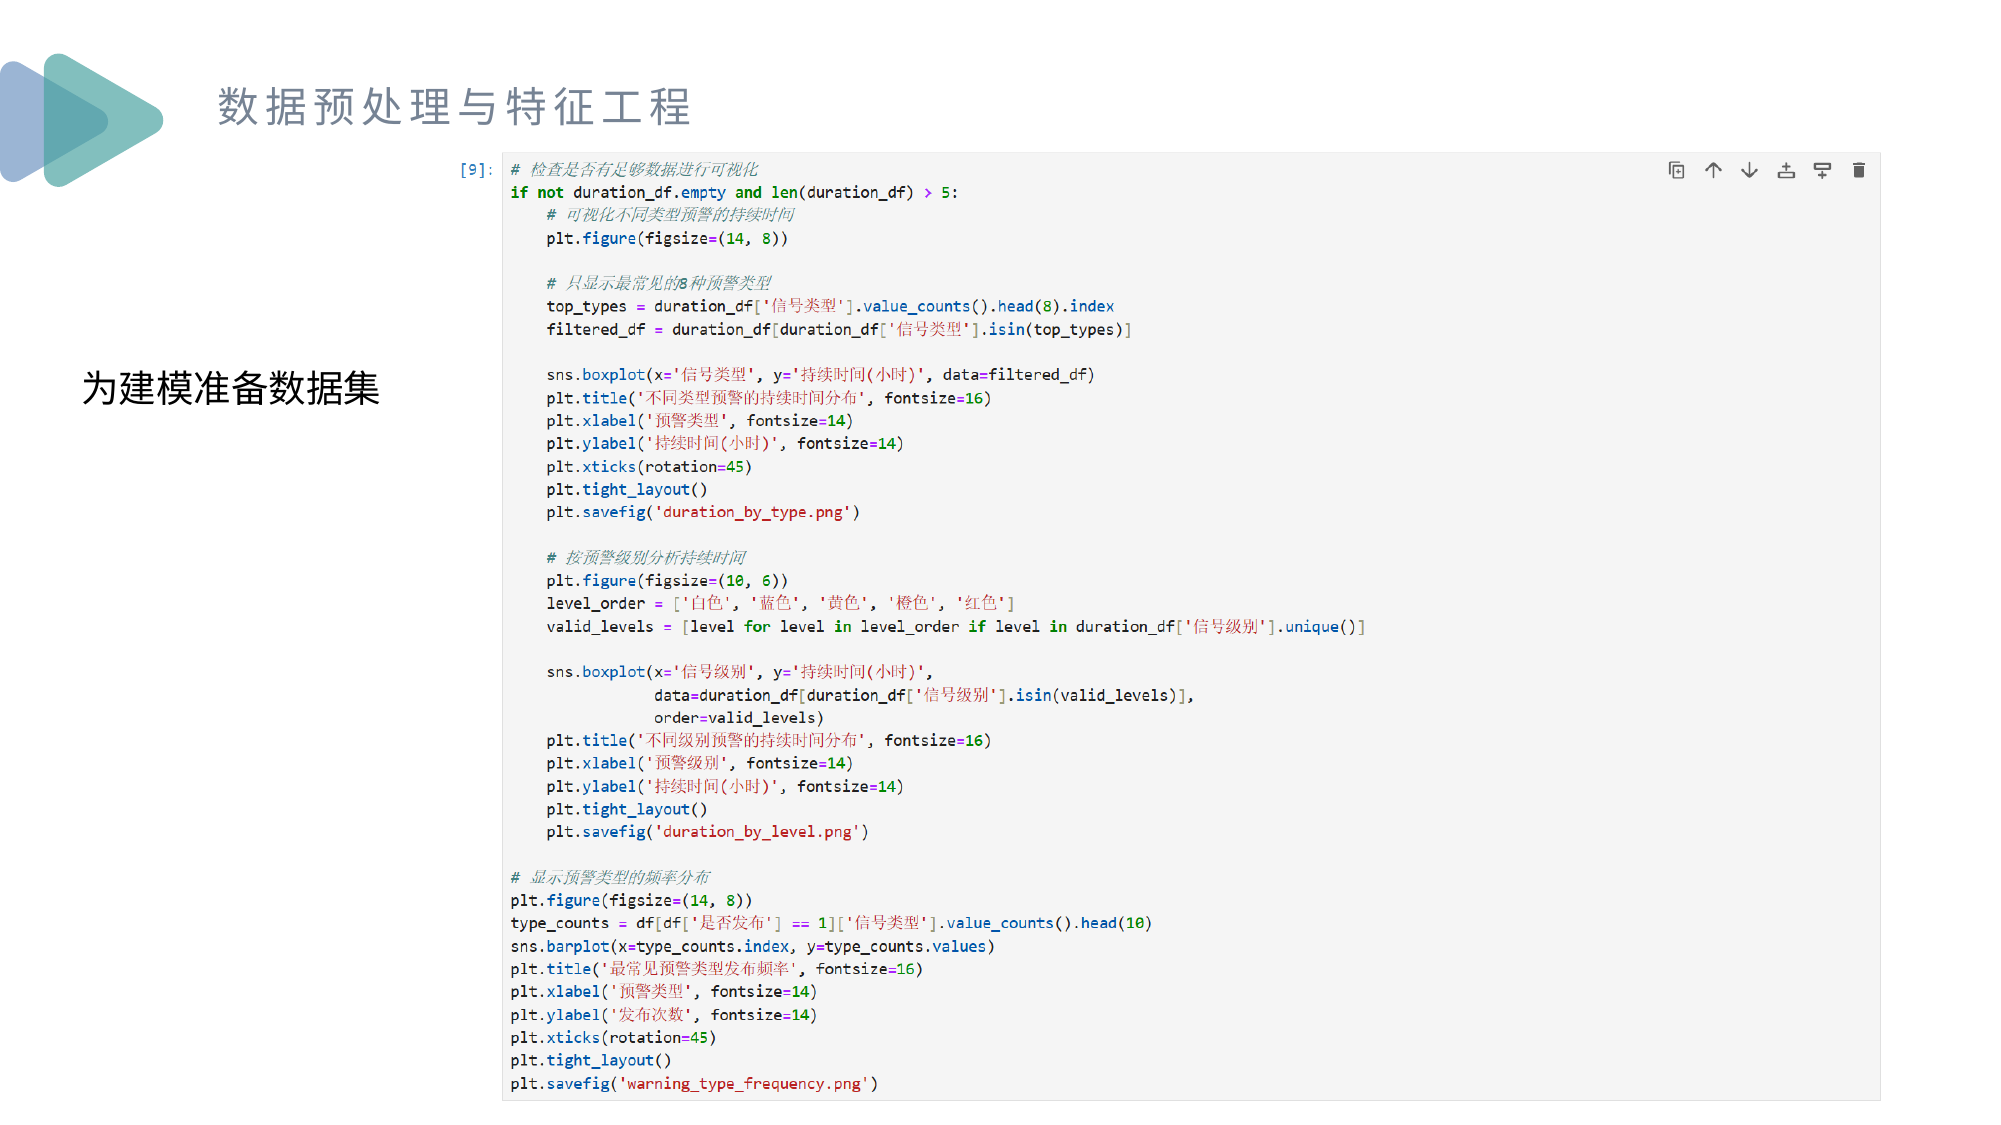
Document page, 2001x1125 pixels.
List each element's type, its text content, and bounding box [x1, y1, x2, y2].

text_box 数据预处理与特征工程 [203, 73, 707, 139]
text_box 为建模准备数据集 [66, 357, 396, 418]
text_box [0, 49, 166, 191]
picture [454, 147, 1888, 1107]
